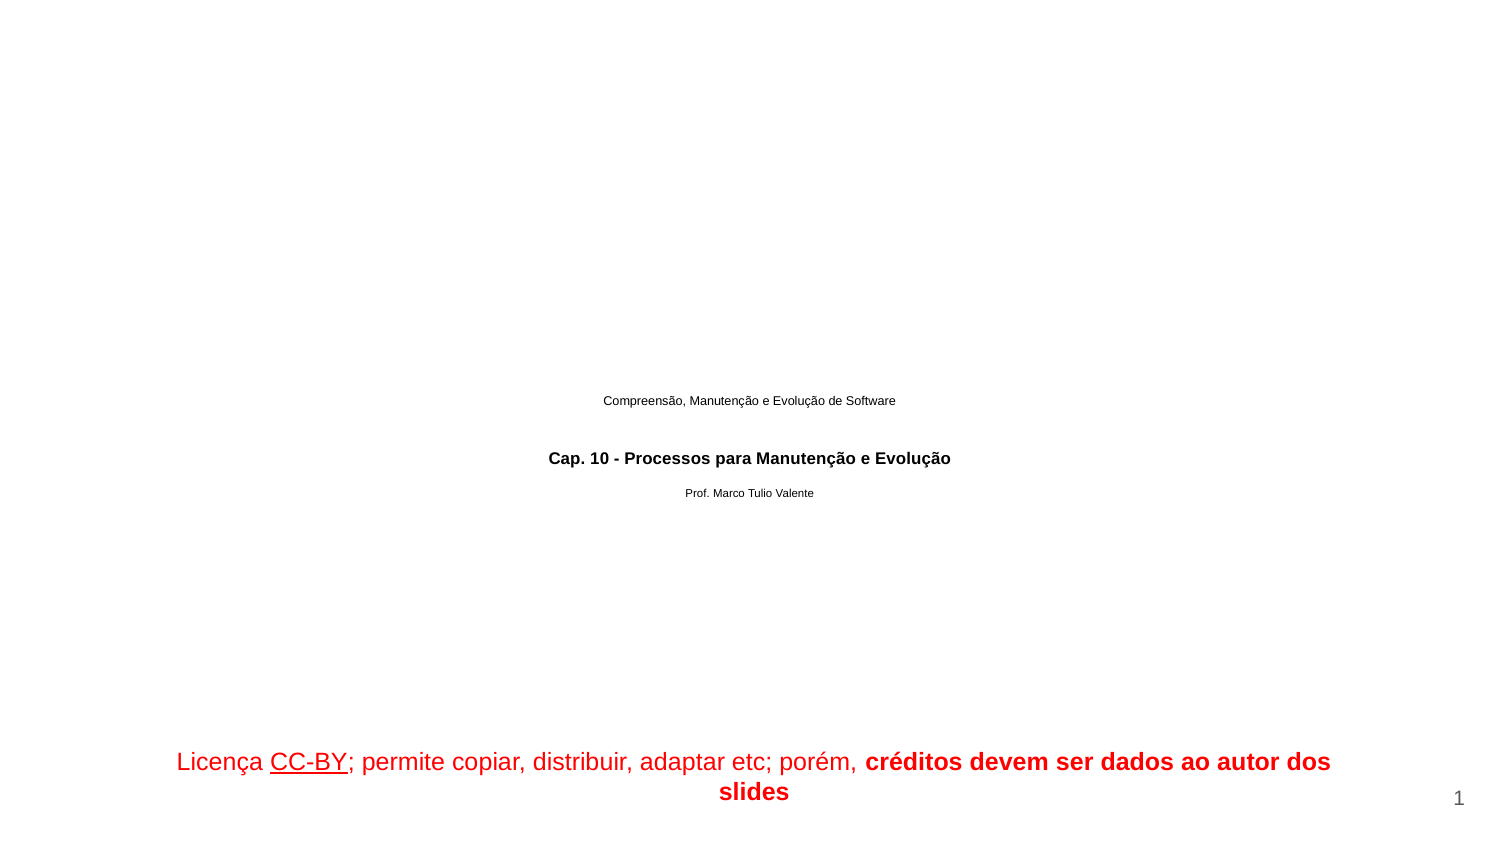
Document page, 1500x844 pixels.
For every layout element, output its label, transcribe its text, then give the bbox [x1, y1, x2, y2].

text_box Licença CC-BY; permite copiar, distribuir, adaptar etc; porém, créditos devem ser dados ao autor dos slides [123, 730, 1386, 818]
slide_number ‹#› [1389, 764, 1480, 830]
title Compreensão, Manutenção e Evolução de Software Cap. 10 - Processos para Manutenção e Evolução Prof. Marco Tulio Valente [51, 377, 1449, 516]
